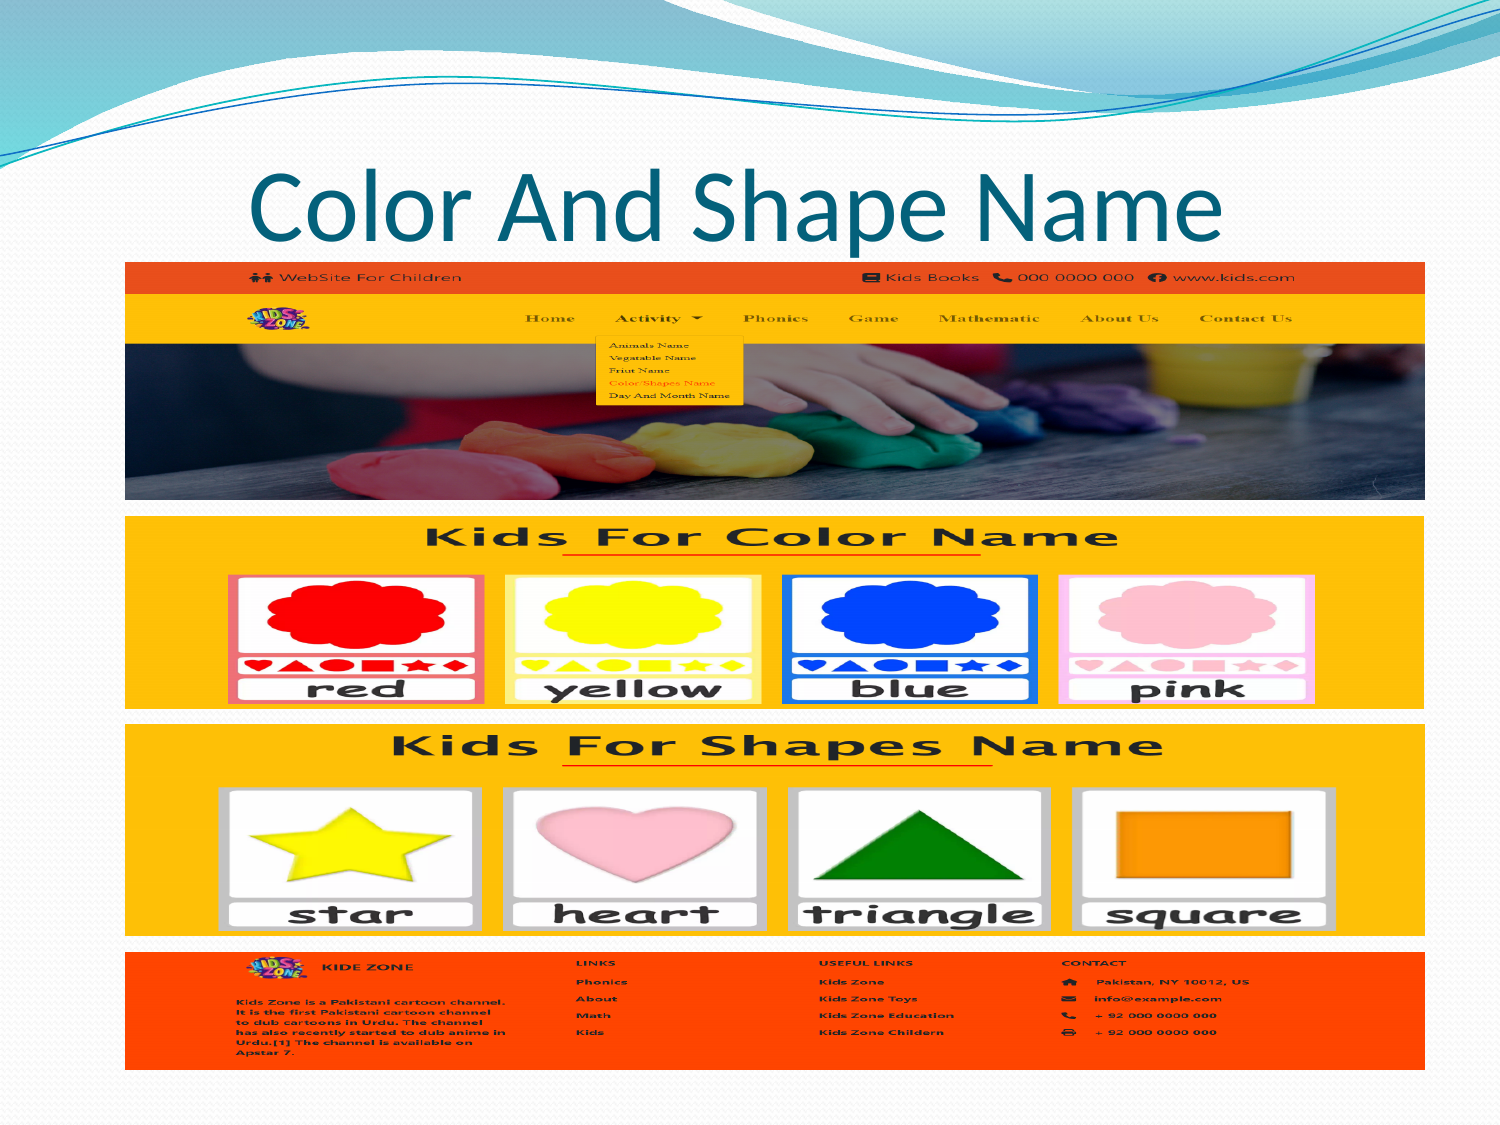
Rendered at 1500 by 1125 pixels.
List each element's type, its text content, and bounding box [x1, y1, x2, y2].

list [124, 262, 1426, 1088]
title Color And Shape Name [62, 75, 1413, 263]
